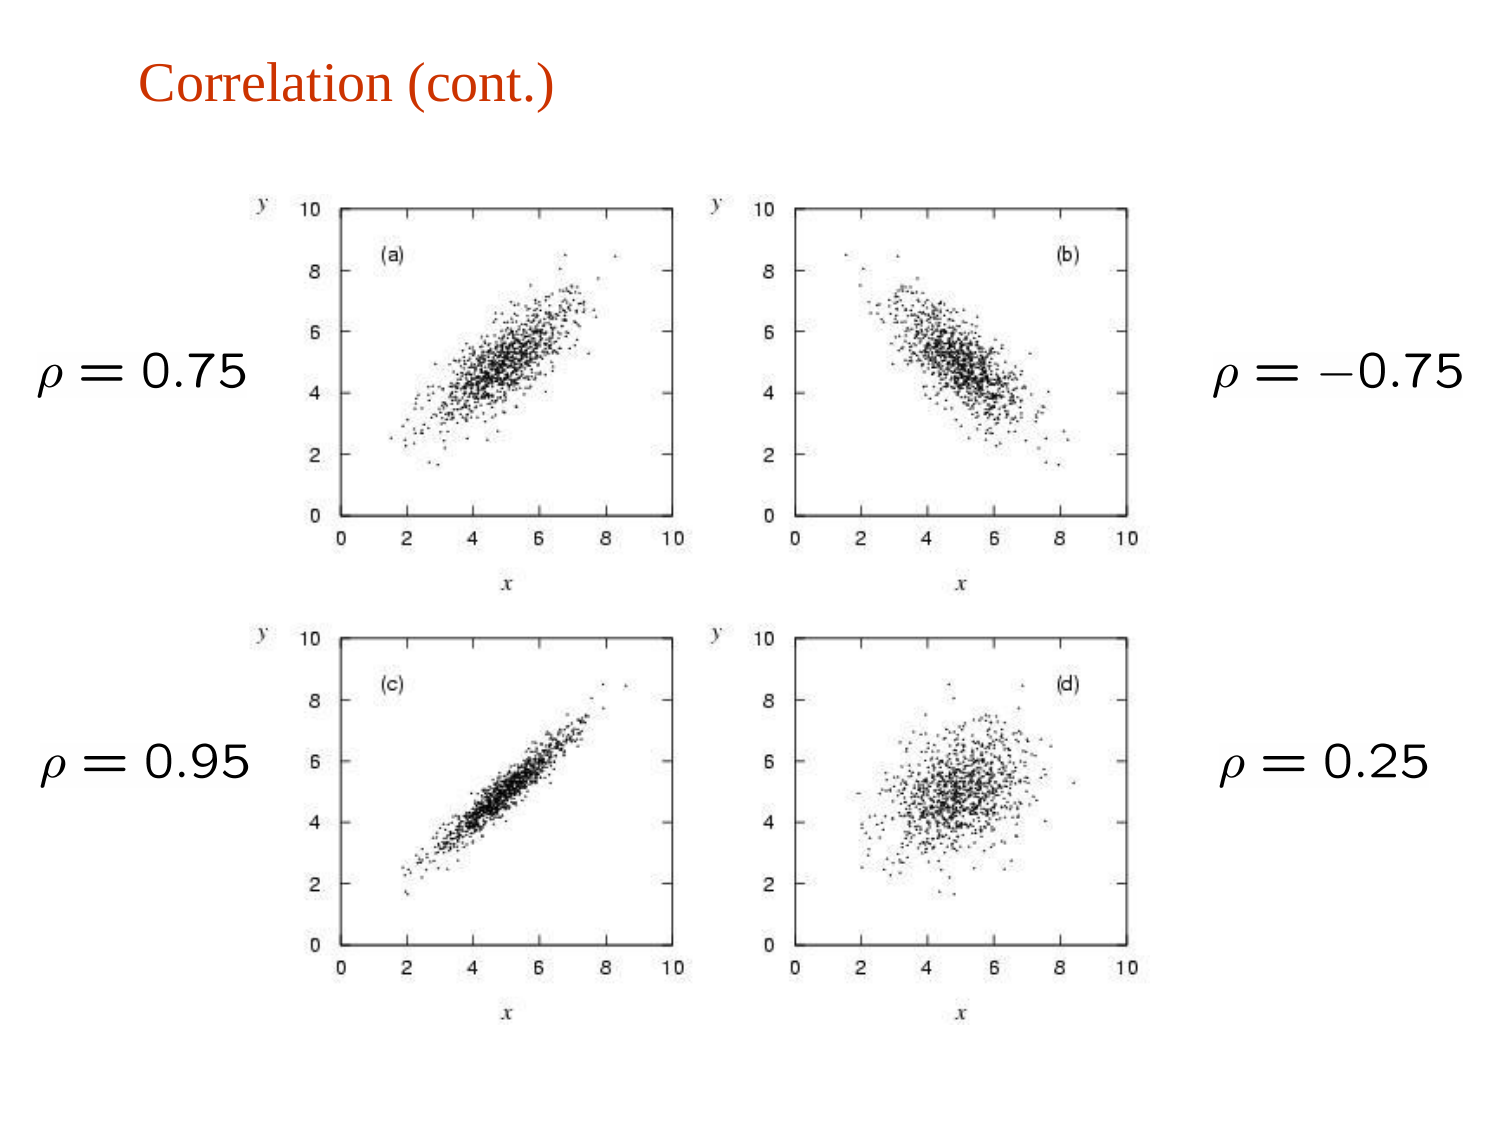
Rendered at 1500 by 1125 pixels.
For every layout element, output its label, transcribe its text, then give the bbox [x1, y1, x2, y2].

picture [1213, 352, 1463, 398]
picture [37, 352, 247, 398]
picture [40, 194, 1151, 1026]
title Correlation (cont.) [41, 37, 668, 121]
picture [1218, 742, 1429, 789]
